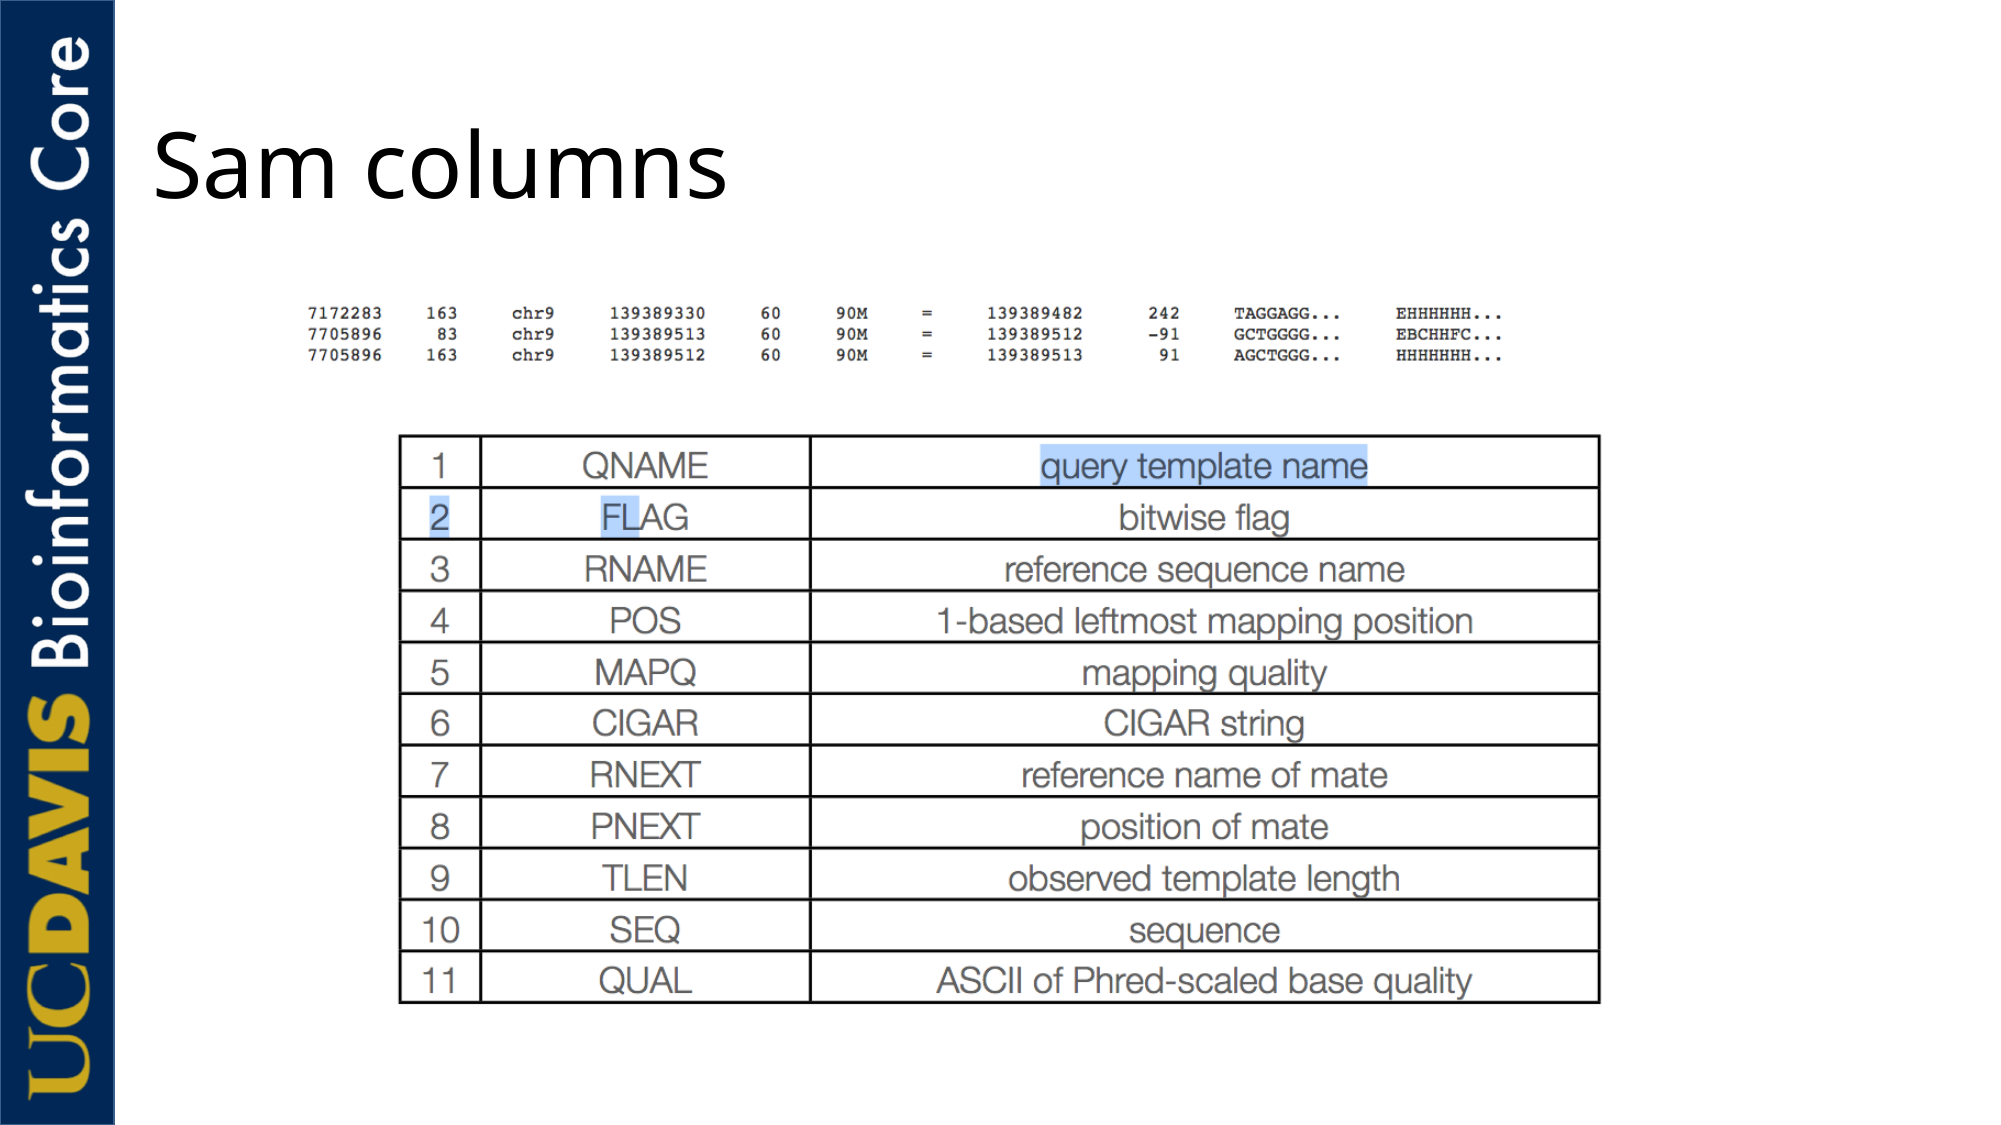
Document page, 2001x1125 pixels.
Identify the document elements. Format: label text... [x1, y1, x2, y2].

title Sam columns [137, 59, 1863, 278]
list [301, 299, 1699, 1014]
picture [8, 0, 112, 1121]
